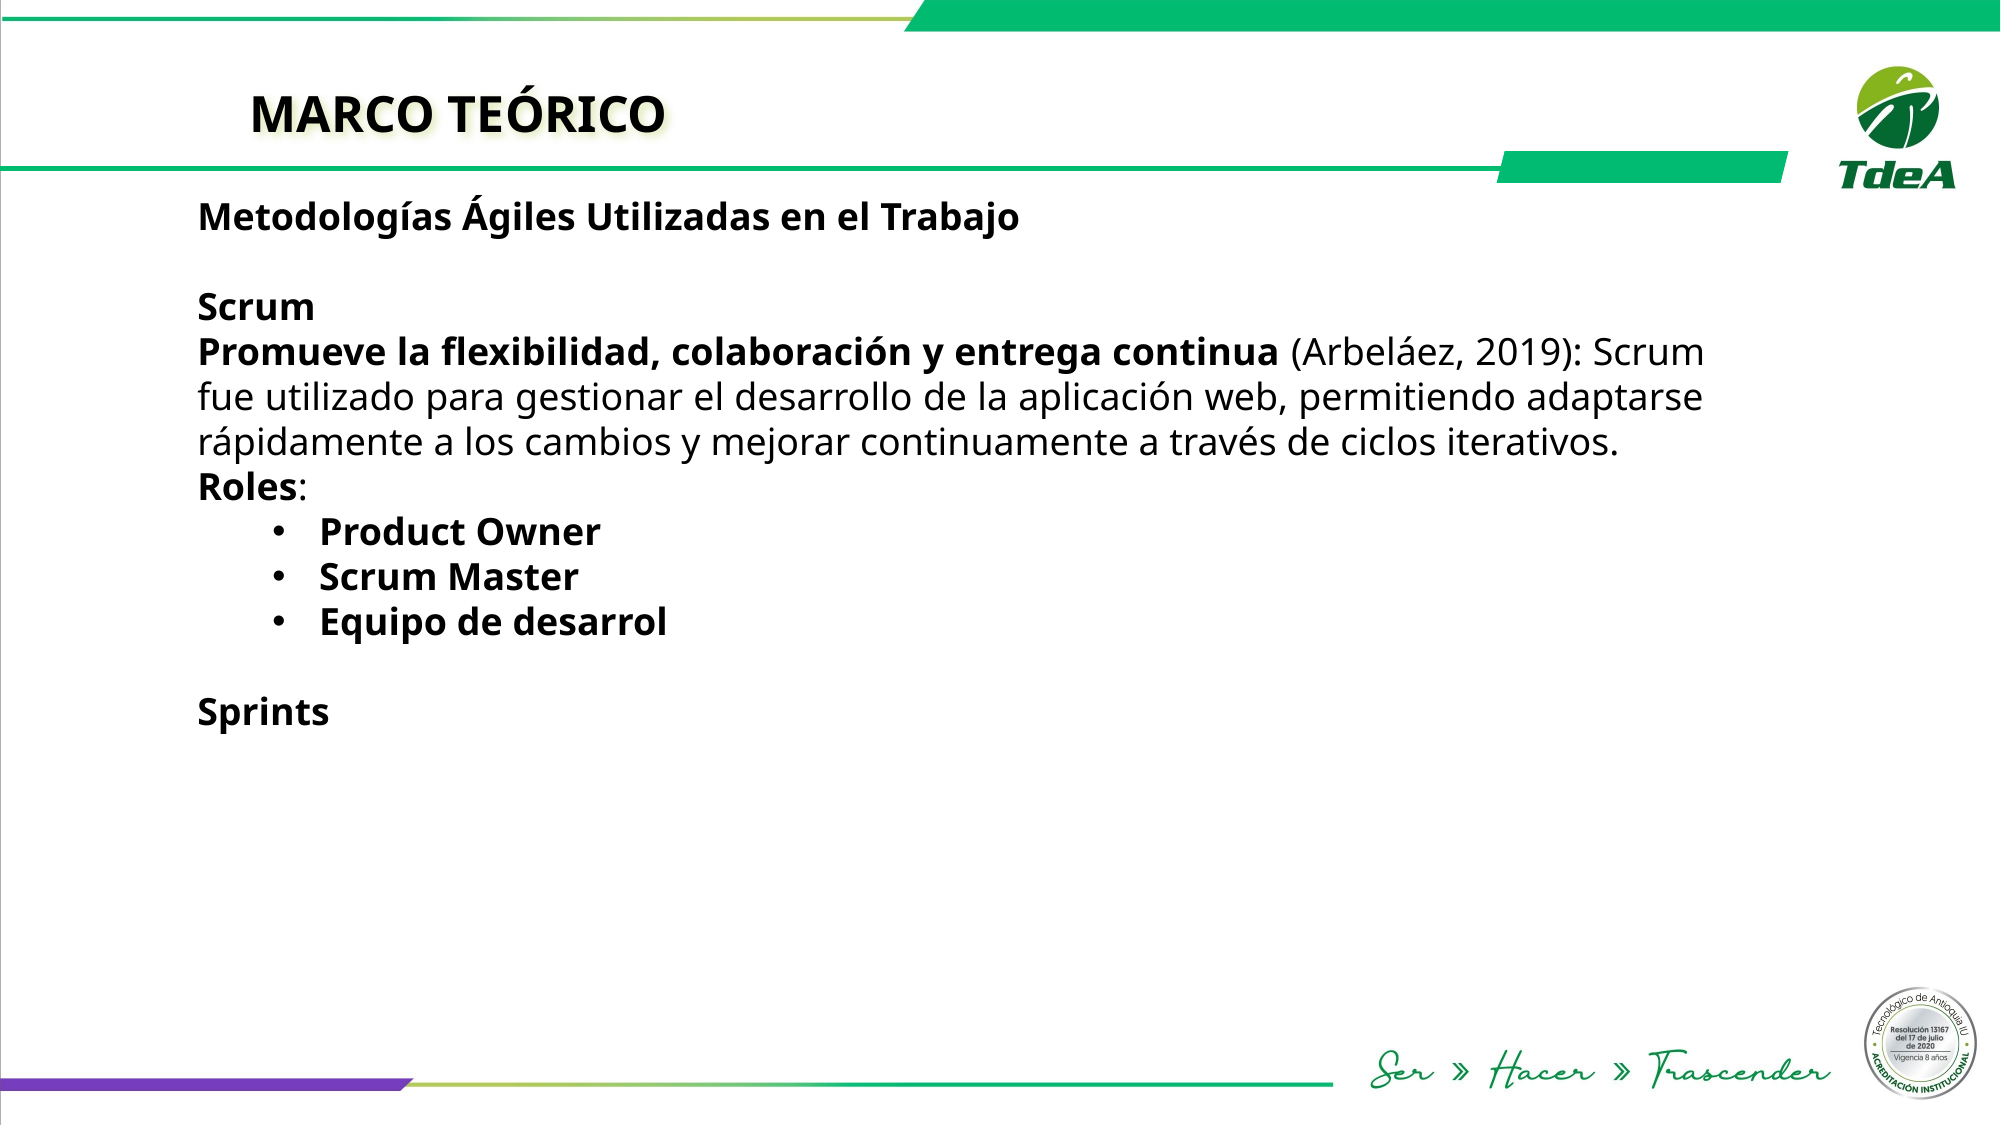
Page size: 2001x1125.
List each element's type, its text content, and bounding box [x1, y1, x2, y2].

picture [0, 0, 2001, 1125]
text_box [1495, 149, 1790, 184]
text_box Metodologías Ágiles Utilizadas en el Trabajo Scrum Promueve la flexibilidad, colaboración y entrega continua (Arbeláez, 2019): Scrum fue utilizado para gestionar el desarrollo de la aplicación web, permitiendo adaptarse rápidamente a los cambios y mejorar continuamente a través de ciclos iterativos. Roles: Product Owner Scrum Master Equipo de desarrol Sprints [182, 185, 1721, 741]
text_box Presentación [182, 13, 727, 74]
text_box MARCO TEÓRICO​ [16, 75, 902, 150]
